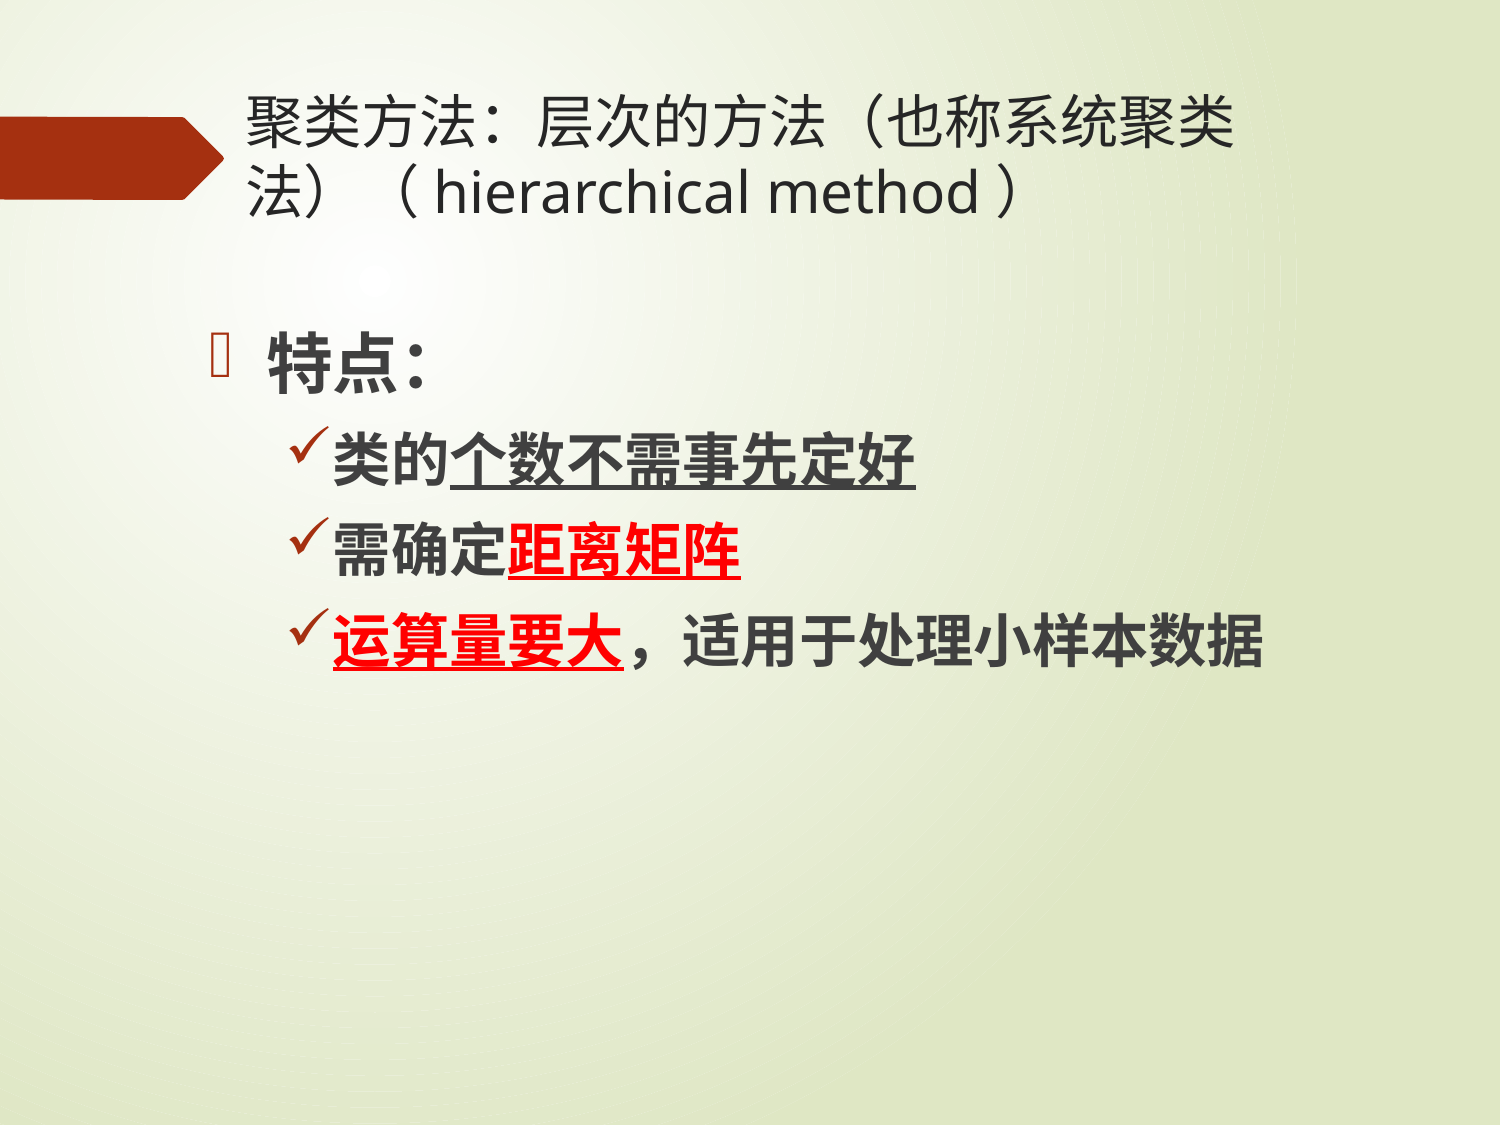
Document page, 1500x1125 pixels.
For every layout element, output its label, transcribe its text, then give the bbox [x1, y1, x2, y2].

text_box 聚类方法：层次的方法（也称系统聚类法）（hierarchical method） [230, 78, 1312, 232]
list 特点： 类的个数不需事先定好 需确定距离矩阵 运算量要大，适用于处理小样本数据 [194, 314, 1412, 935]
